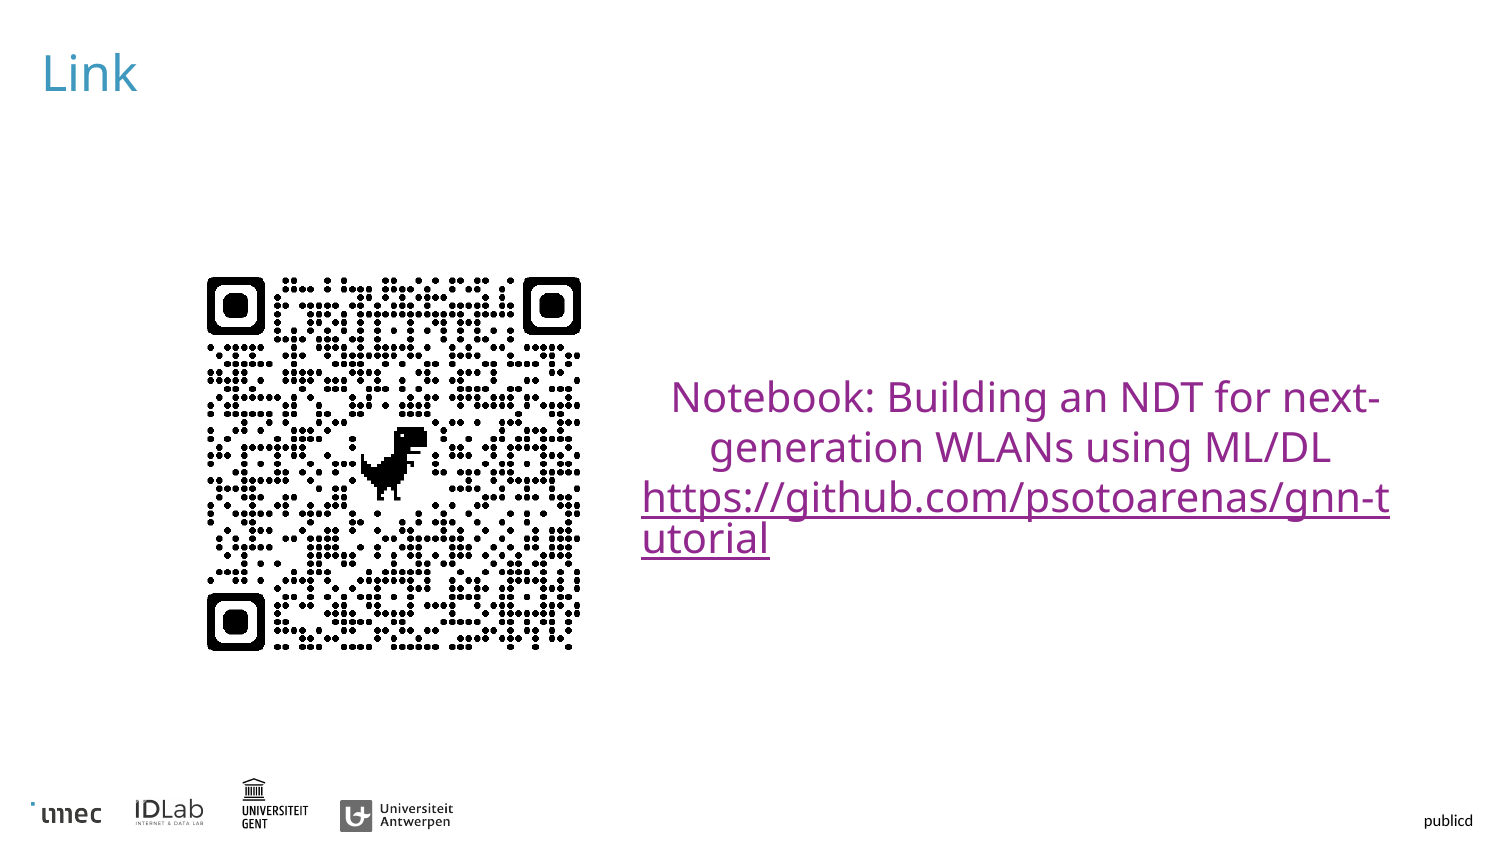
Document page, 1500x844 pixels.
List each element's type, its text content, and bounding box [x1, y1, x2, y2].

picture [173, 243, 614, 684]
picture [340, 800, 453, 832]
picture [31, 802, 101, 823]
title Link [26, 33, 1463, 110]
picture [239, 767, 311, 834]
text_box Notebook: Building an NDT for next-generation WLANs using ML/DL https://github.com/psotoarenas/gnn-tutorial [626, 363, 1425, 585]
picture [135, 798, 204, 826]
